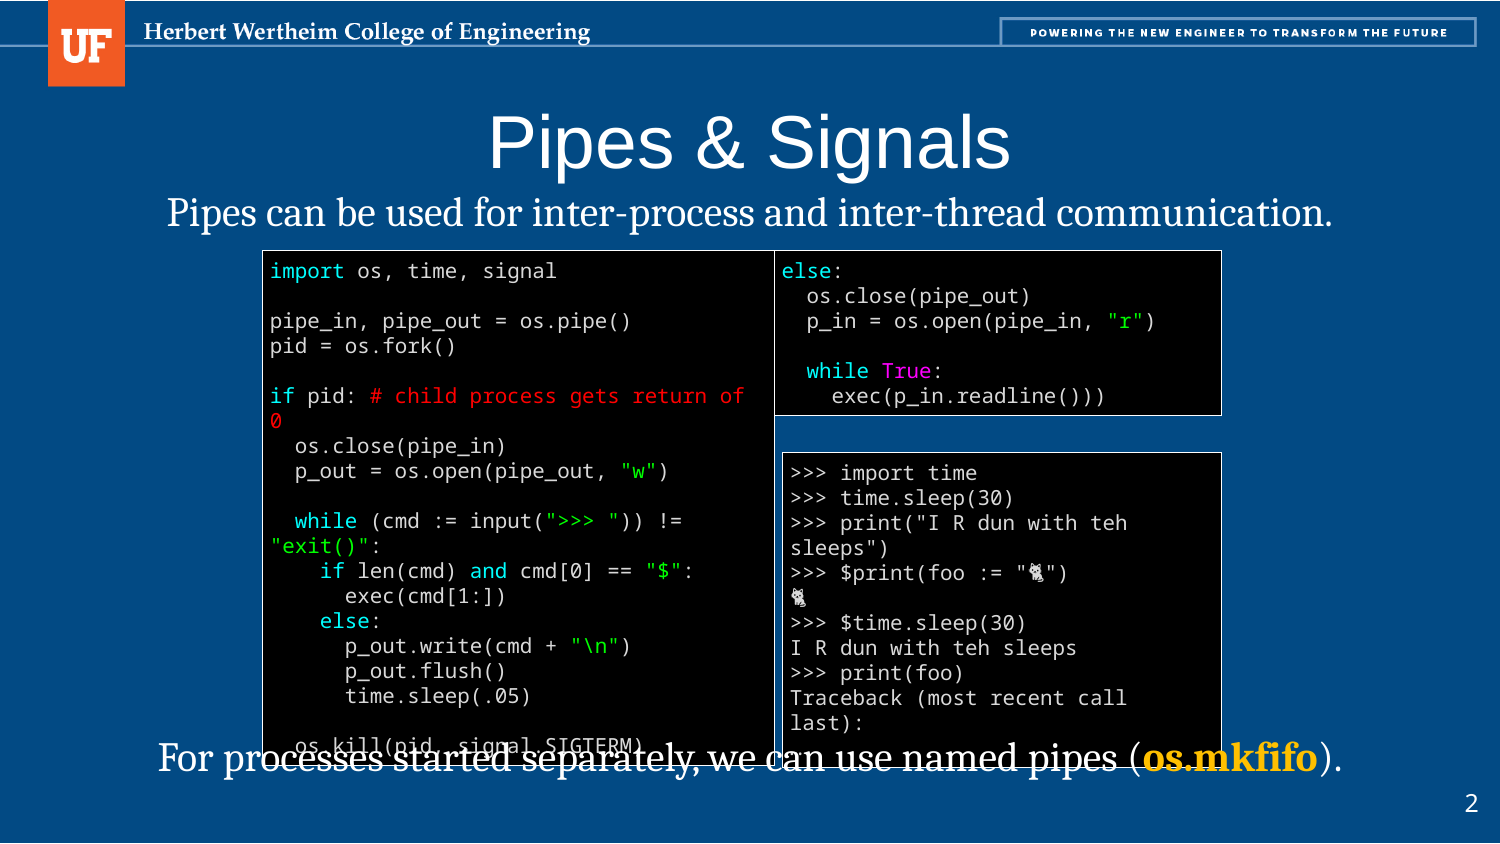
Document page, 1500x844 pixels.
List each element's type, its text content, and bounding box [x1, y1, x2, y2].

picture [0, 0, 1500, 843]
slide_number 2 [1156, 782, 1494, 828]
title Pipes & Signals [47, 85, 1453, 187]
text_box >>> import time >>> time.sleep(30) >>> print("I R dun with teh sleeps") >>> $print(foo := "🐈") 🐈 >>> $time.sleep(30) I R dun with teh sleeps >>> print(foo) Traceback (most recent call last): … [782, 452, 1222, 722]
text_box import os, time, signal pipe_in, pipe_out = os.pipe() pid = os.fork() if pid: # child process gets return of 0 os.close(pipe_in) p_out = os.open(pipe_out, "w") while (cmd := input(">>> ")) != "exit()": if len(cmd) and cmd[0] == "$": exec(cmd[1:]) else: p_out.write(cmd + "\n") p_out.flush() time.sleep(.05) os.kill(pid, signal.SIGTERM) [262, 250, 775, 722]
text_box else: os.close(pipe_out) p_in = os.open(pipe_in, "r") while True: exec(p_in.readline())) [774, 250, 1222, 416]
text_box For processes started separately, we can use named pipes (os.mkfifo). [36, 722, 1464, 792]
list Pipes can be used for inter-process and inter-thread communication. [36, 177, 1464, 247]
